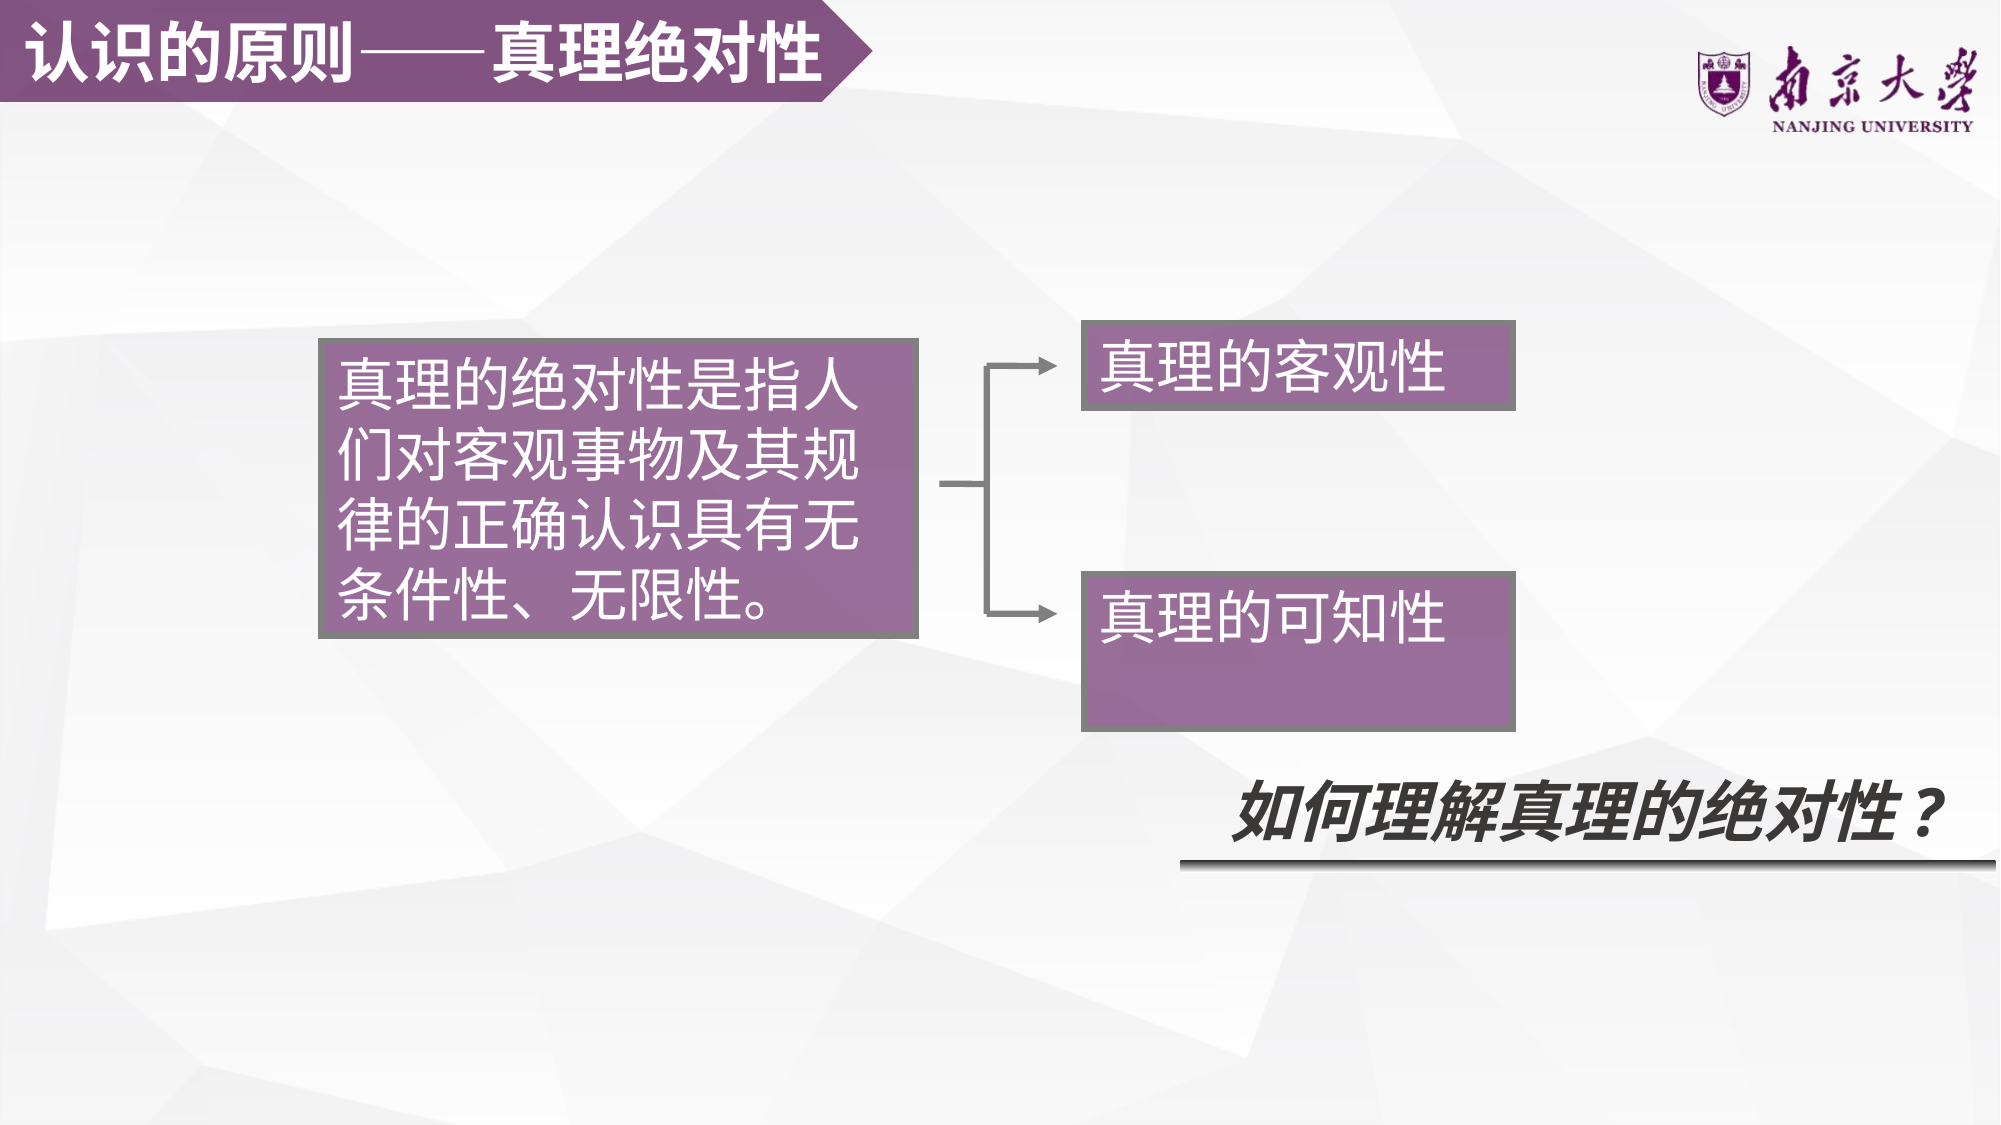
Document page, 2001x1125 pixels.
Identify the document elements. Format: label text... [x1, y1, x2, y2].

text_box [1180, 860, 1996, 873]
text_box 真理的可知性 [1083, 574, 1514, 729]
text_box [939, 365, 1058, 614]
text_box 认识的原则——真理绝对性 [0, 0, 875, 103]
text_box 真理的客观性 [1083, 322, 1514, 408]
text_box 如何理解真理的绝对性? [1113, 761, 2000, 857]
text_box 真理的绝对性是指人们对客观事物及其规律的正确认识具有无条件性、无限性。 [321, 340, 916, 636]
picture [0, 0, 2001, 1125]
